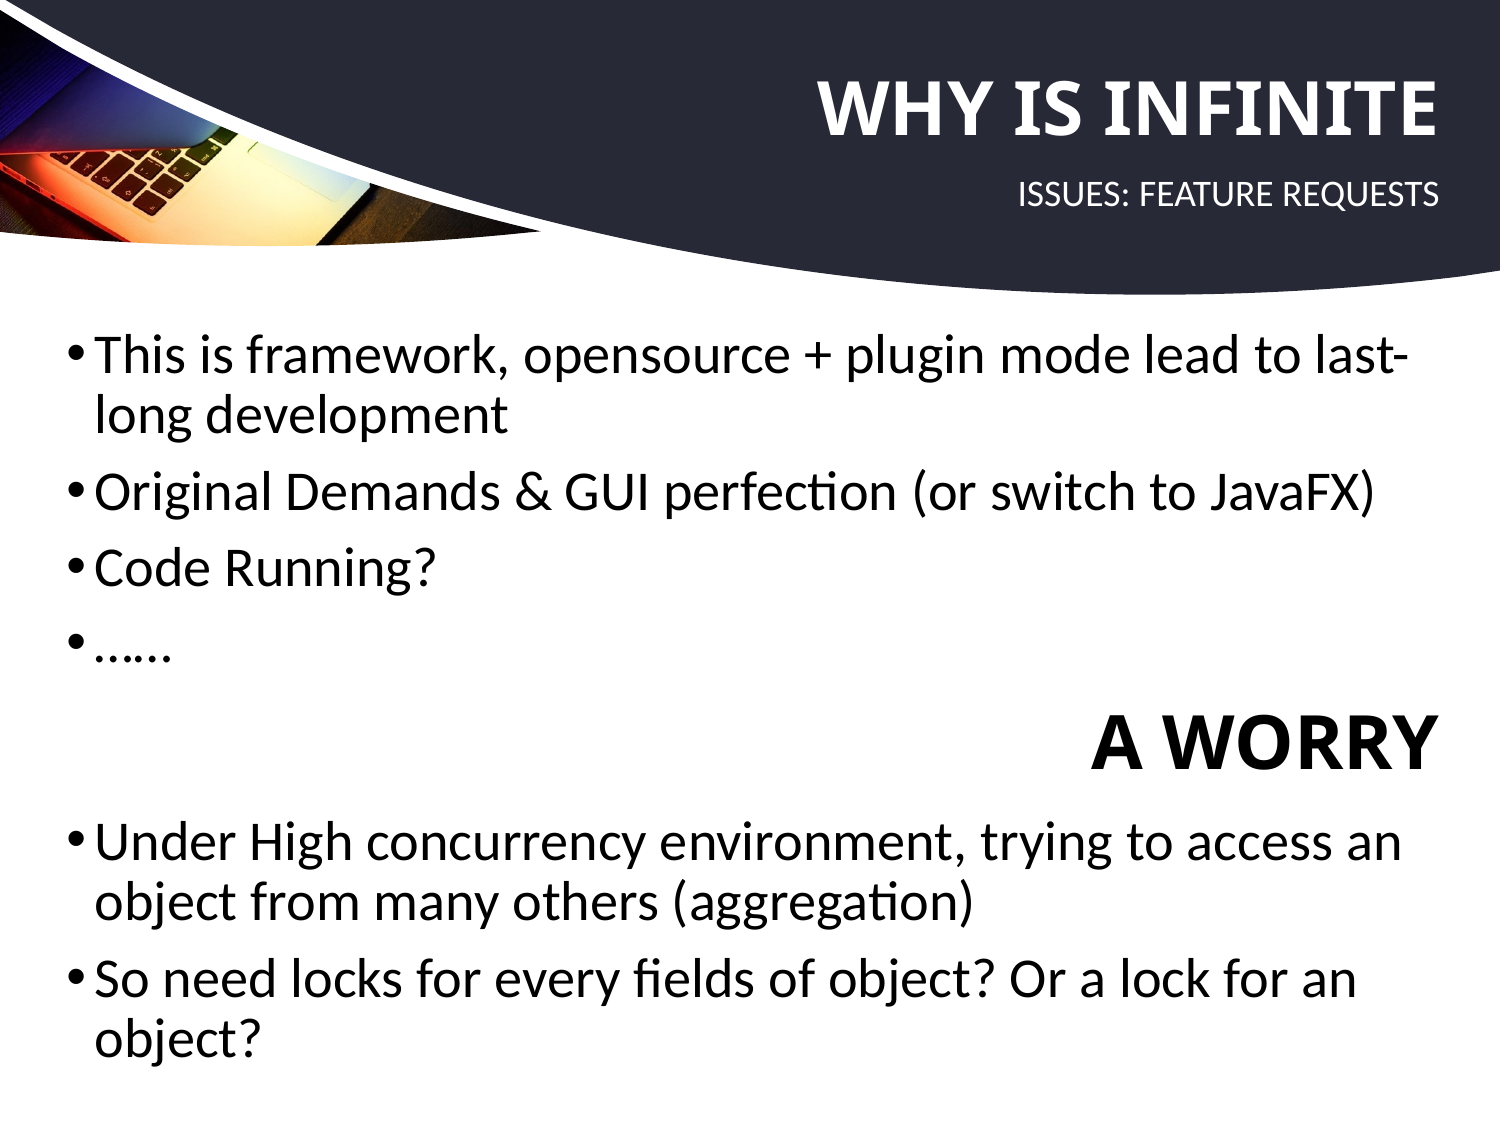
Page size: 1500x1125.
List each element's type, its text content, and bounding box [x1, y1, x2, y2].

text_box Under High concurrency environment, trying to access an object from many others (aggregation) So need locks for every fields of object? Or a lock for an object? [51, 804, 1449, 1110]
picture [0, 9, 375, 247]
text_box A worry [103, 686, 1500, 805]
subtitle Issues: feature requests [375, 167, 1500, 285]
title Why is infinite [103, 2, 1500, 220]
list This is framework, opensource + plugin mode lead to last-long development Original Demands & GUI perfection (or switch to JavaFX) Code Running? …… [51, 317, 1449, 707]
